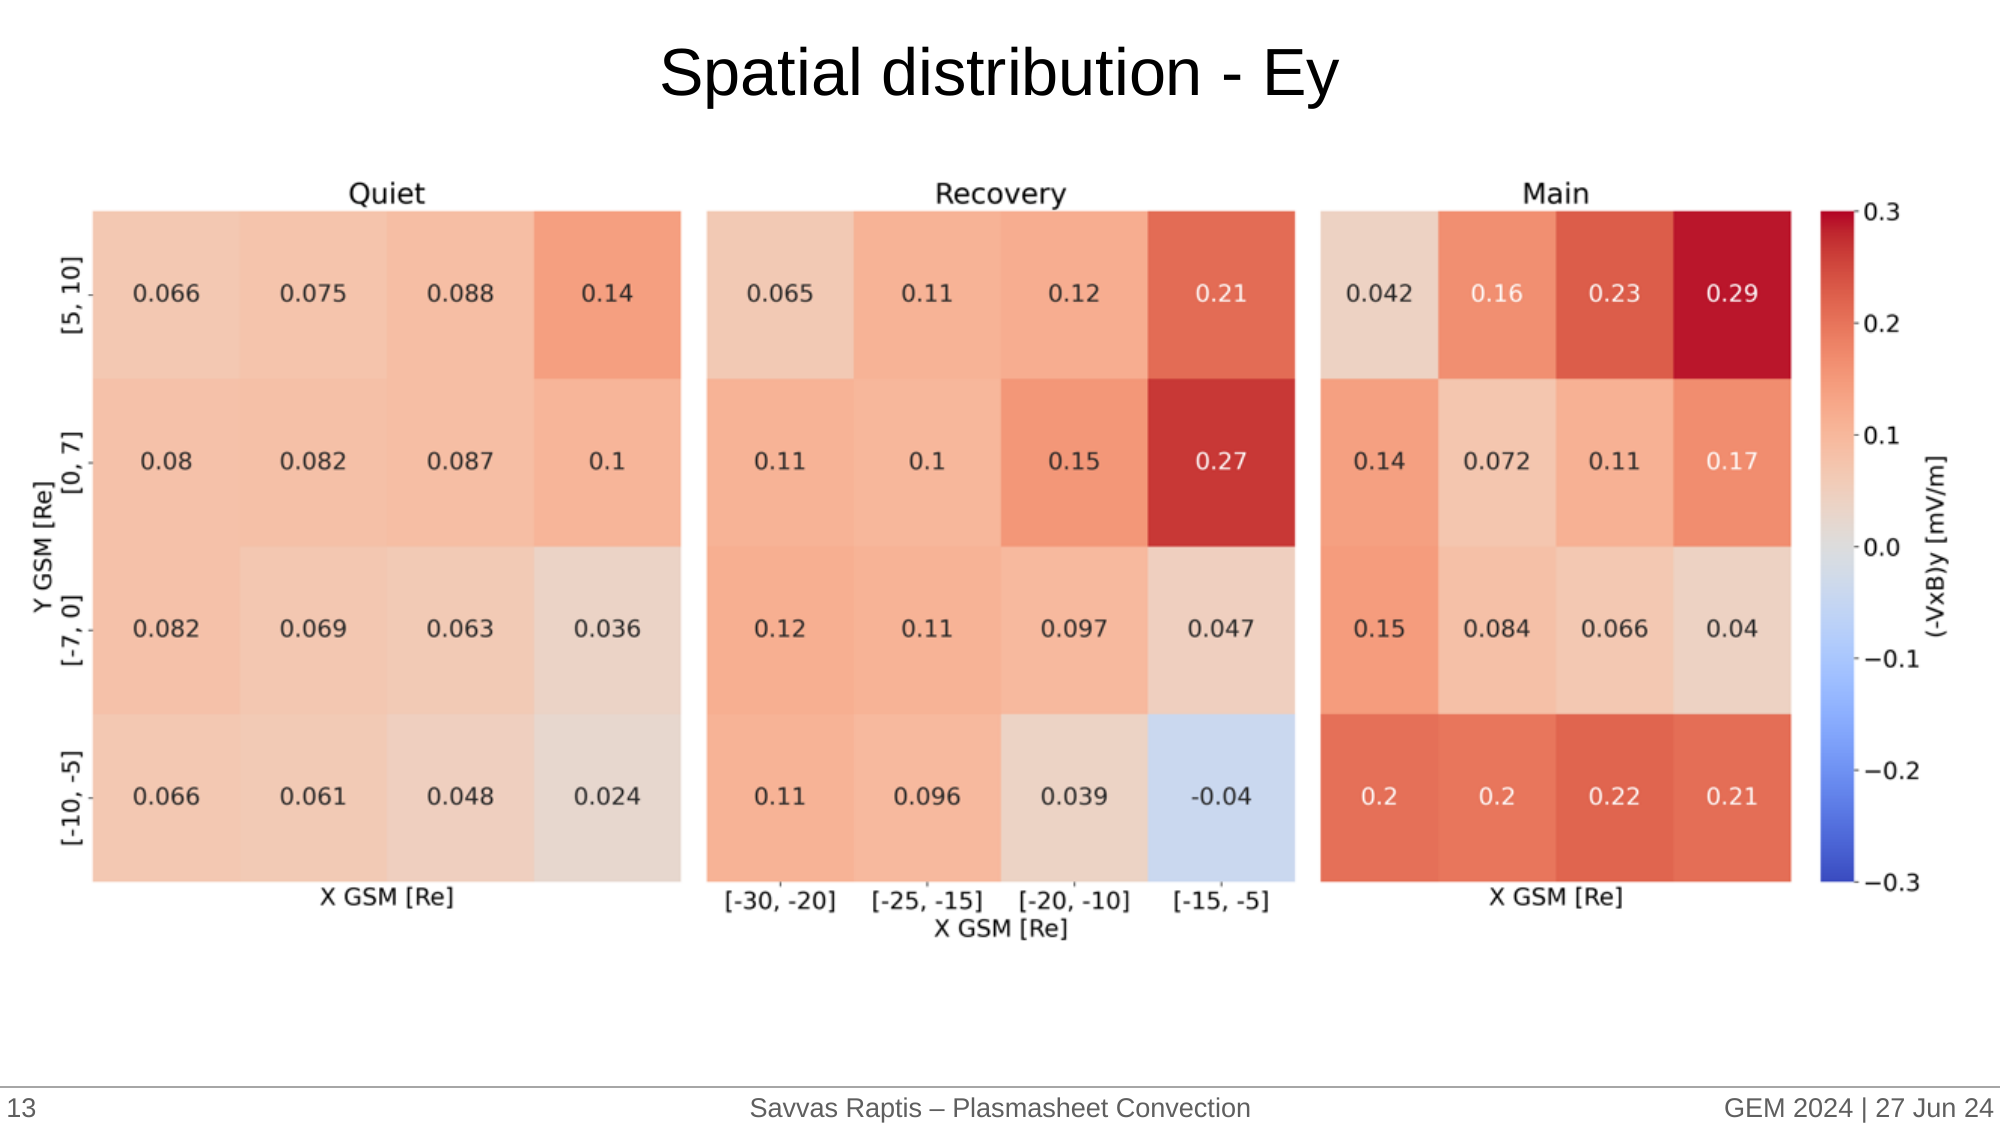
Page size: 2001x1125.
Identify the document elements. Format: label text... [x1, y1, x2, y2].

title Spatial distribution - Ey [94, 7, 1906, 130]
picture [6, 156, 1994, 969]
